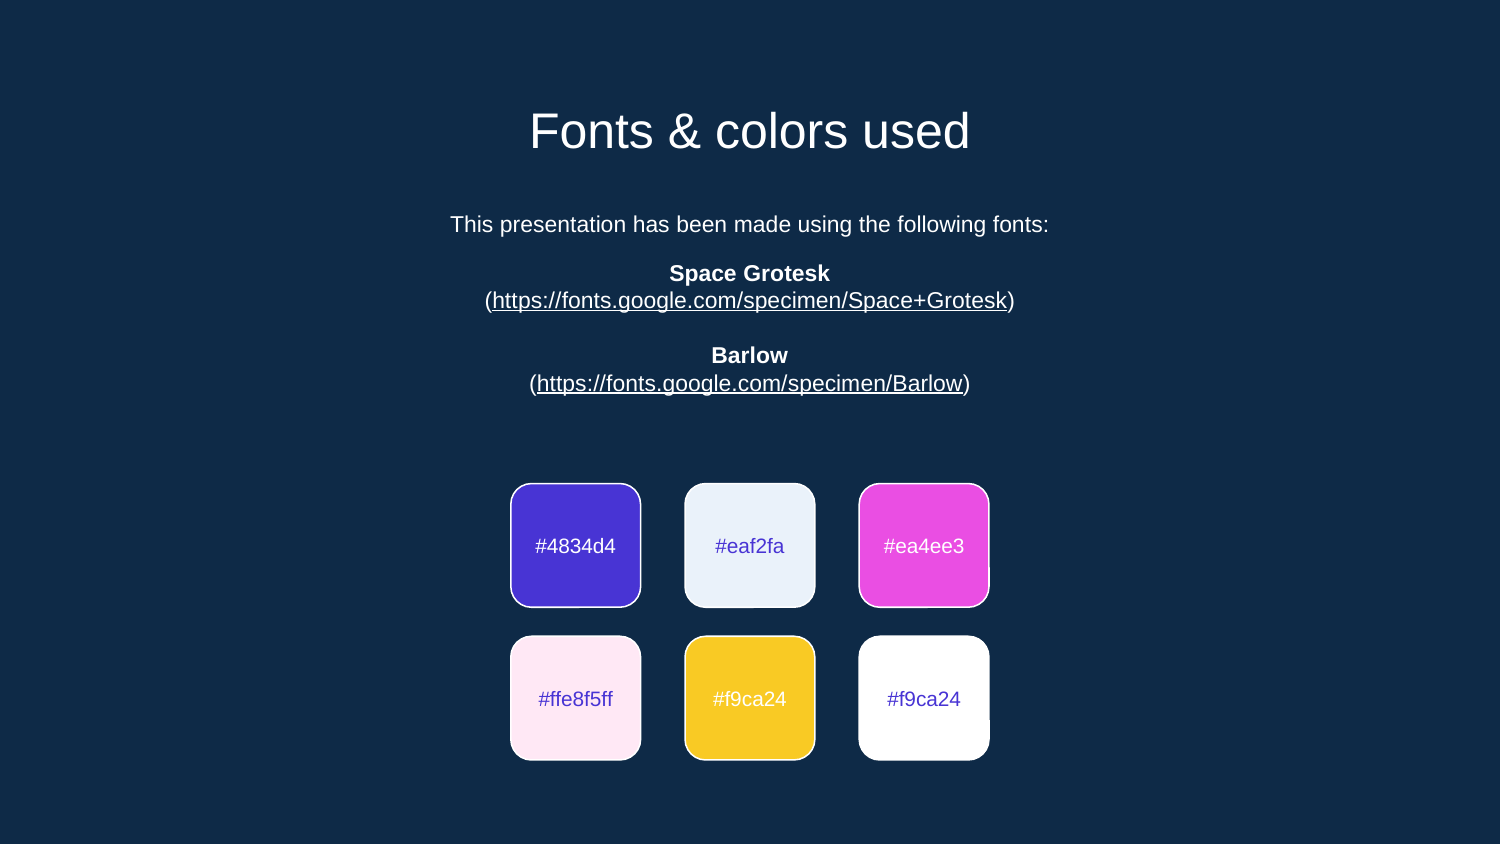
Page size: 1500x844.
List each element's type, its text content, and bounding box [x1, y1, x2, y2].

text_box [510, 582, 641, 608]
text_box [685, 582, 815, 608]
text_box [510, 483, 641, 509]
text_box [859, 582, 989, 608]
text_box [685, 636, 815, 662]
text_box #f9ca24 [685, 662, 815, 735]
title Fonts & colors used [117, 83, 1383, 163]
text_box [859, 636, 989, 662]
text_box [510, 735, 641, 760]
text_box [859, 735, 989, 760]
text_box #f9ca24 [859, 662, 989, 735]
text_box [859, 483, 989, 509]
text_box #ffe8f5ff [510, 662, 641, 735]
text_box #eaf2fa [685, 509, 815, 582]
text_box This presentation has been made using the following fonts: Space Grotesk (https://fonts.google.com/specimen/Space+Grotesk) Barlow (https://fonts.google.com/specimen/Barlow) [117, 194, 1383, 429]
text_box [685, 483, 815, 509]
text_box #4834d4 [510, 509, 641, 582]
text_box [510, 636, 641, 662]
text_box [685, 735, 815, 760]
text_box #ea4ee3 [859, 509, 989, 582]
